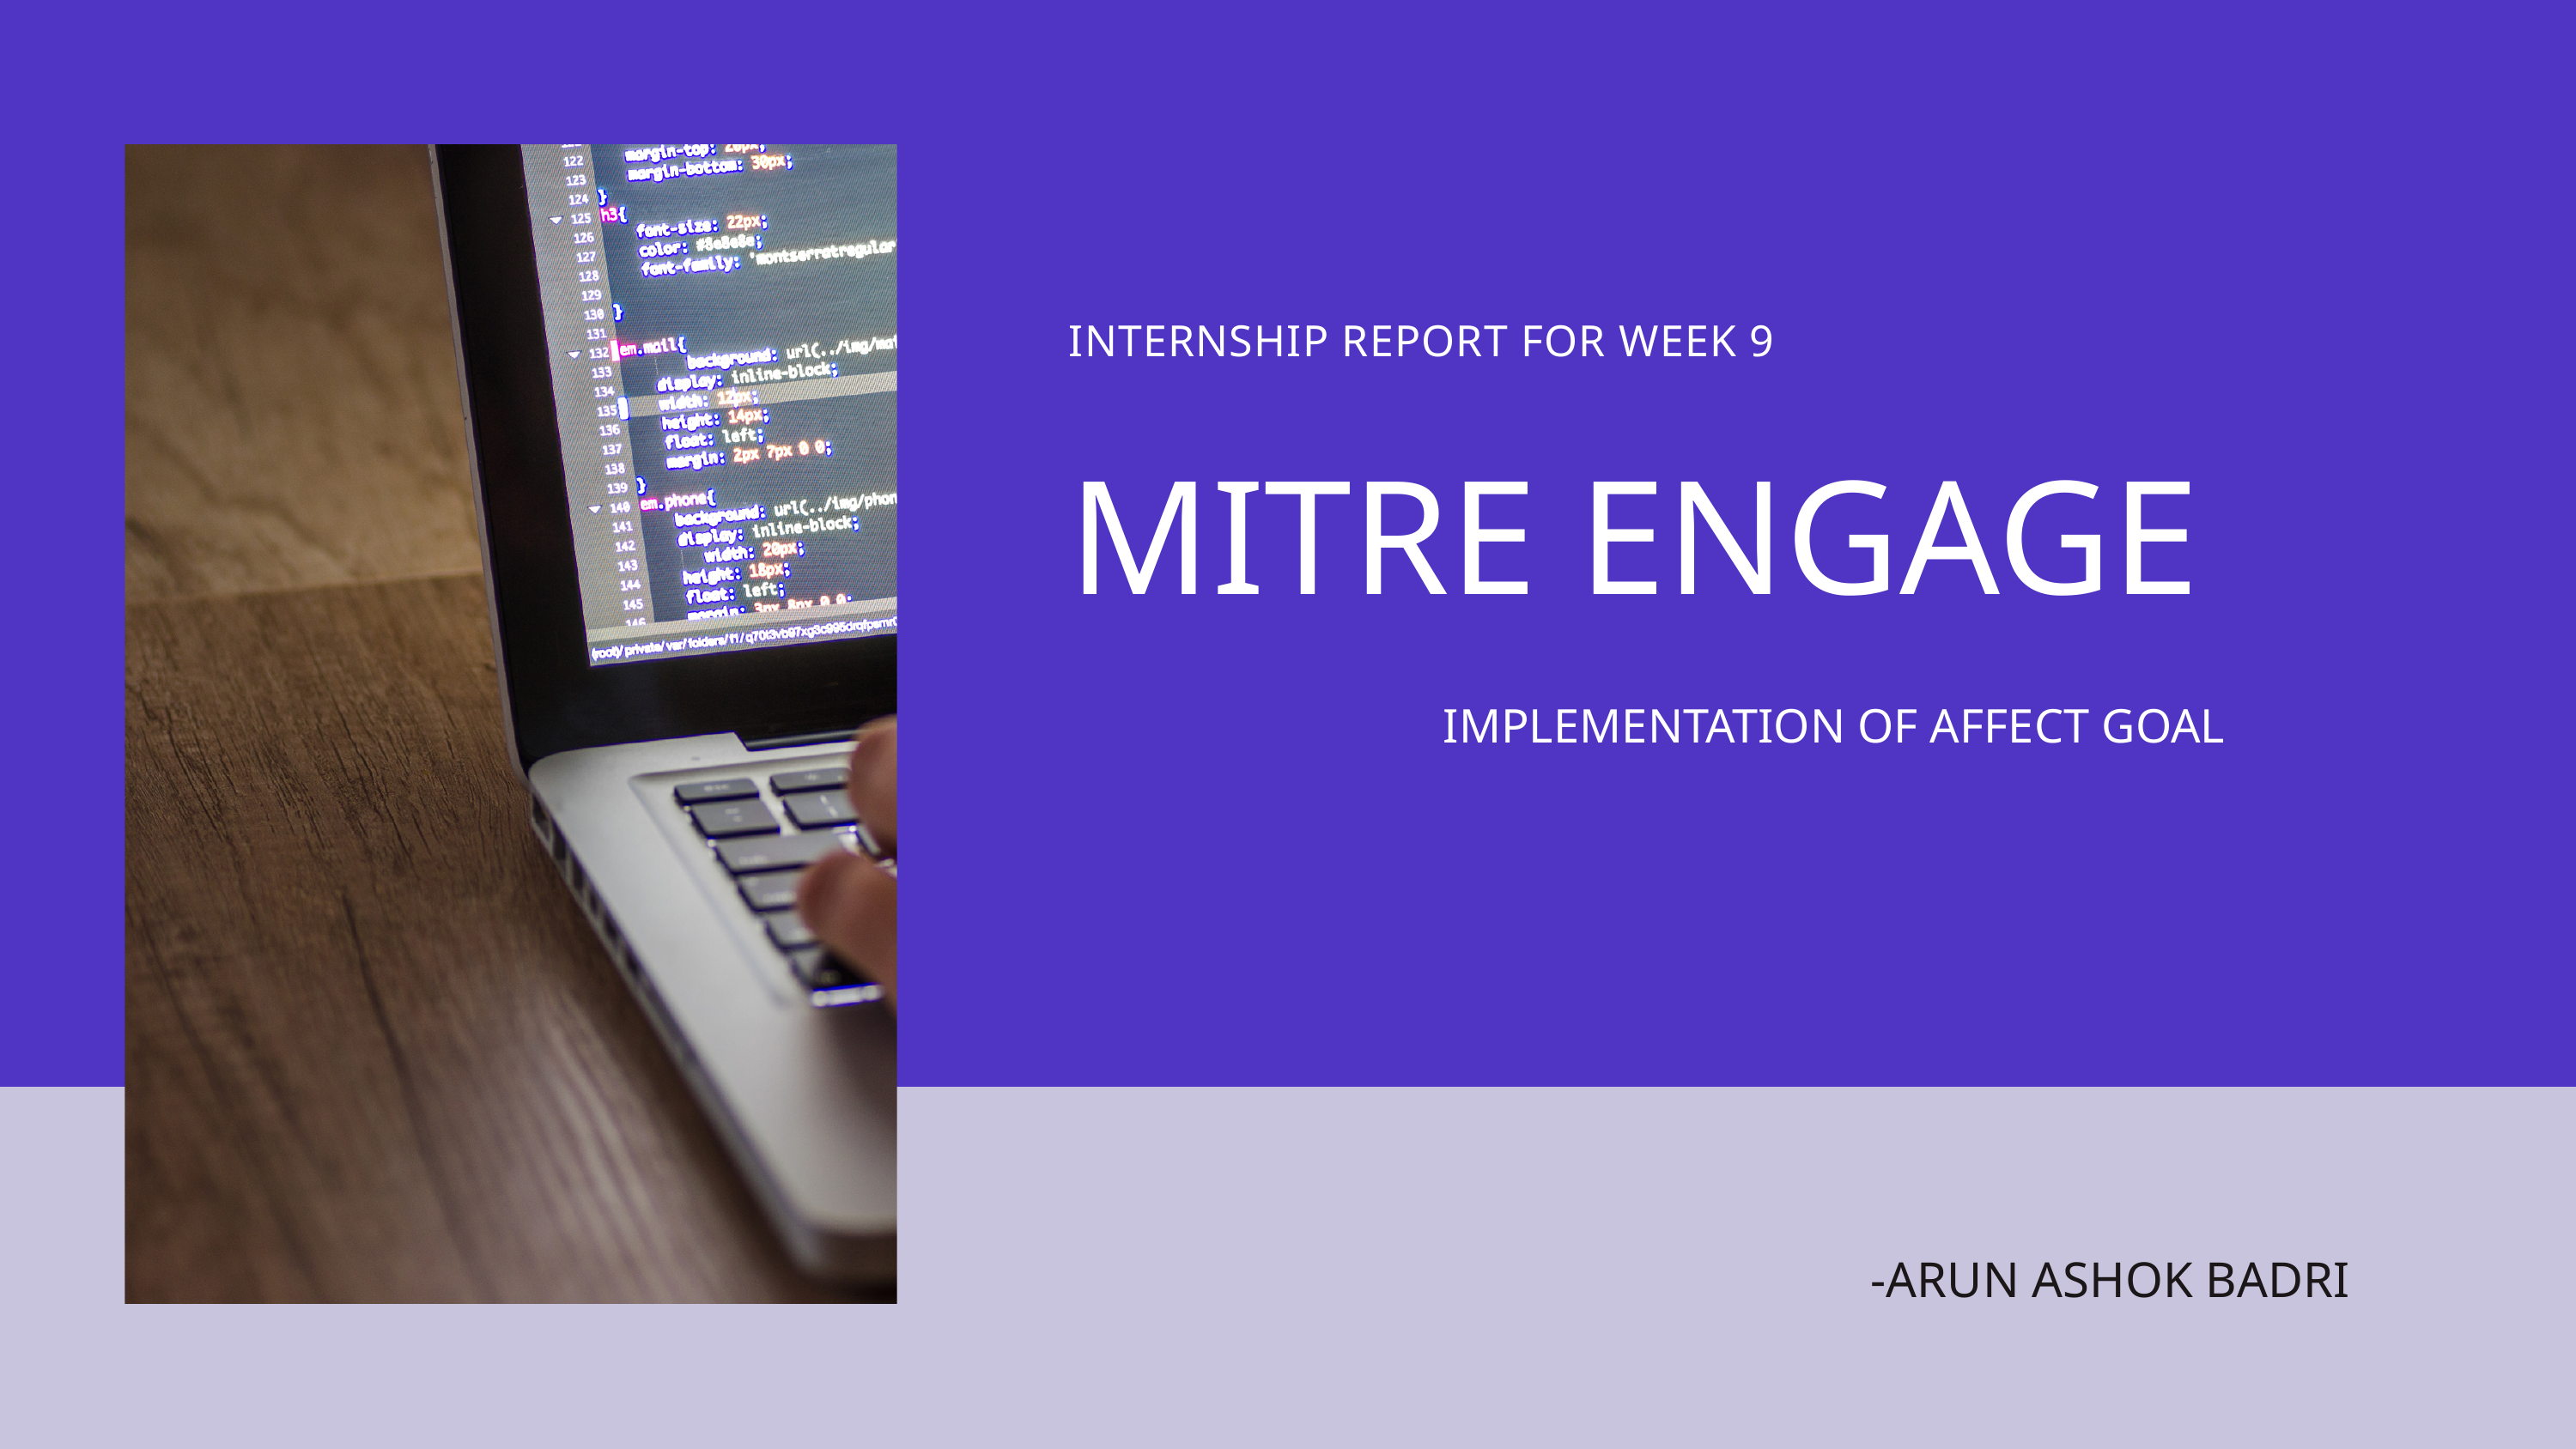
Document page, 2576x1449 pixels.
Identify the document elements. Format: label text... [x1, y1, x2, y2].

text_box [0, 1086, 2576, 1449]
text_box [125, 144, 897, 1086]
text_box IMPLEMENTATION OF AFFECT GOAL [1443, 696, 2432, 753]
text_box MITRE ENGAGE [1068, 437, 2432, 627]
text_box INTERNSHIP REPORT FOR WEEK 9 [1068, 305, 2432, 366]
